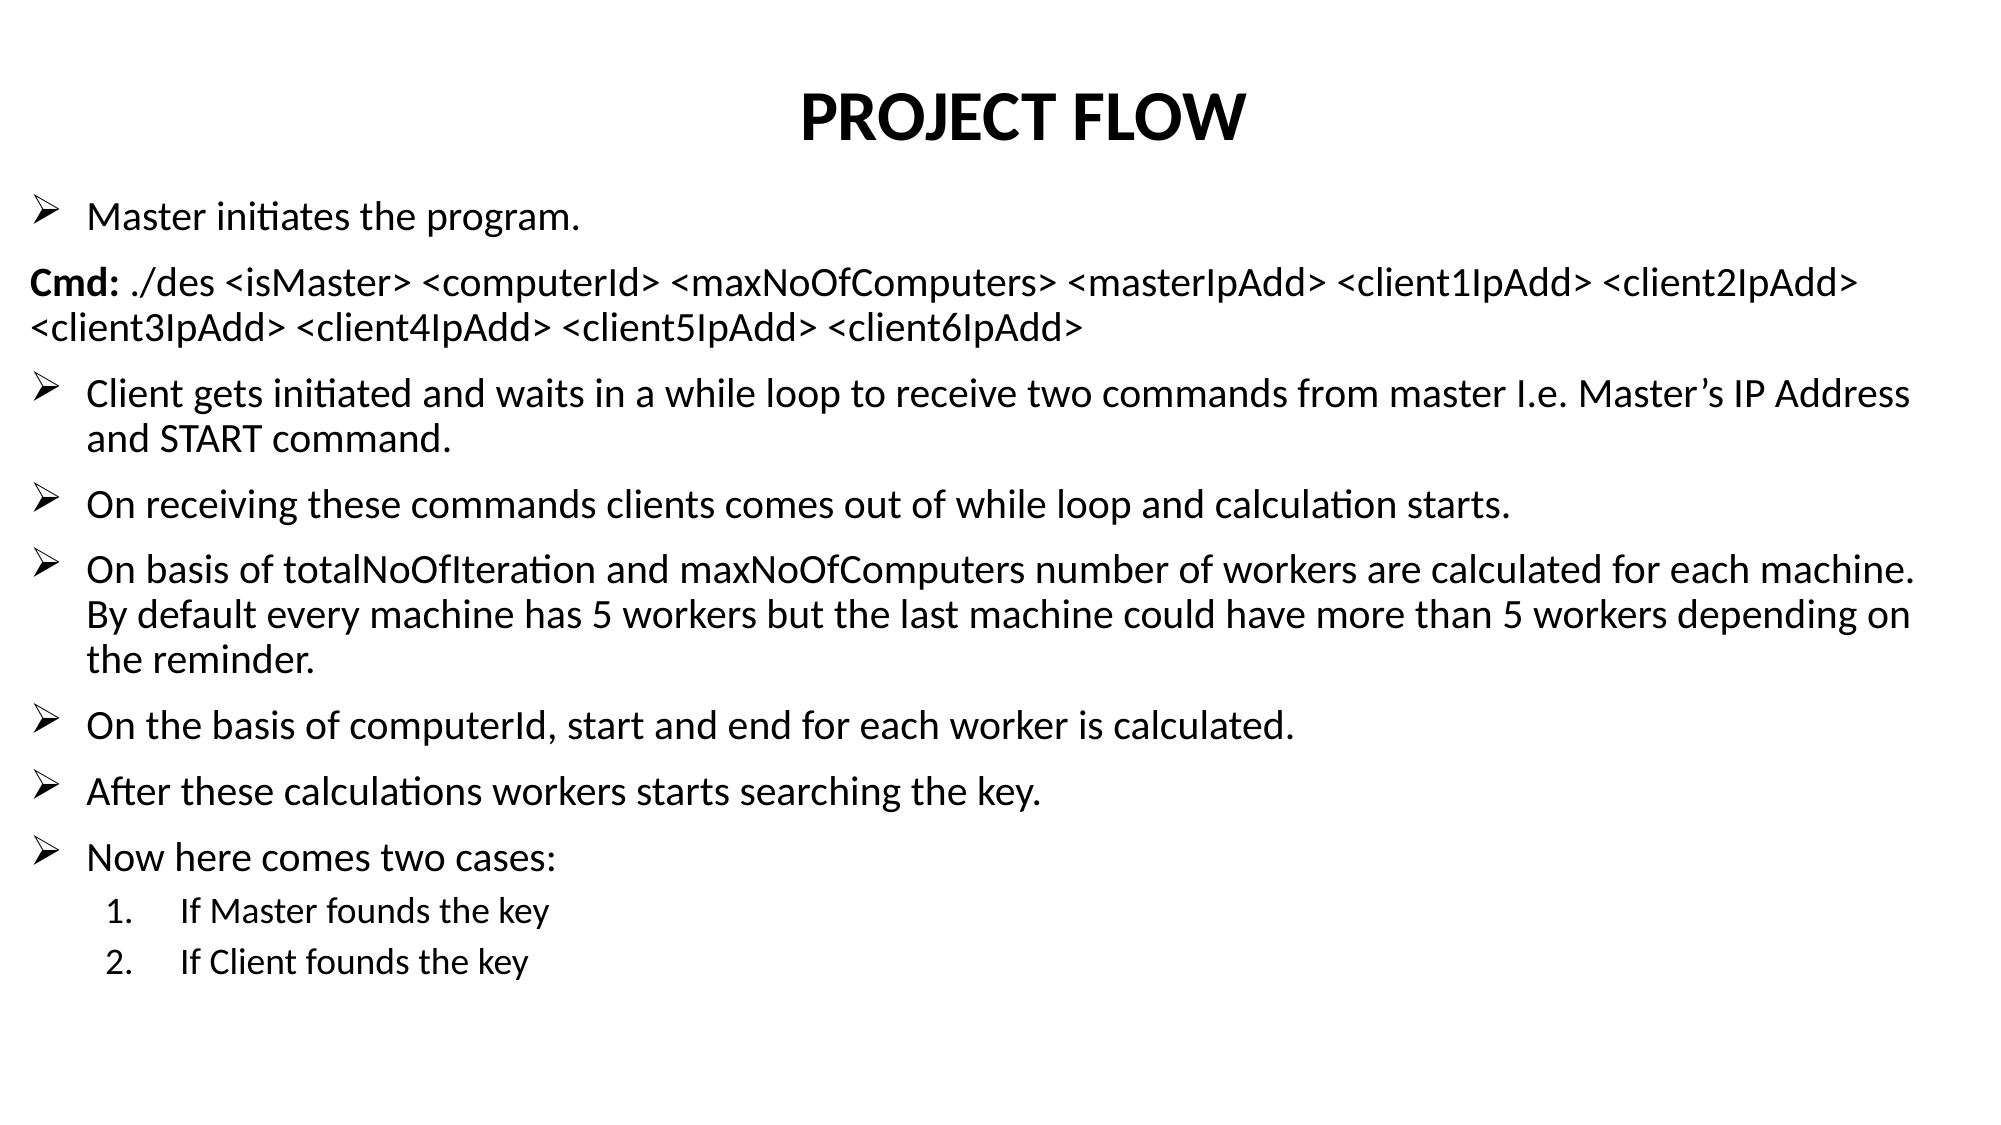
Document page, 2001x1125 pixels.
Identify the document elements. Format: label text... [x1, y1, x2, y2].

title PROJECT FLOW [296, 71, 1750, 164]
subtitle Master initiates the program. Cmd: ./des <isMaster> <computerId> <maxNoOfComputers> <masterIpAdd> <client1IpAdd> <client2IpAdd> <client3IpAdd> <client4IpAdd> <client5IpAdd> <client6IpAdd> Client gets initiated and waits in a while loop to receive two commands from master I.e. Master’s IP Address and START command. On receiving these commands clients comes out of while loop and calculation starts. On basis of totalNoOfIteration and maxNoOfComputers number of workers are calculated for each machine. By default every machine has 5 workers but the last machine could have more than 5 workers depending on the reminder. On the basis of computerId, start and end for each worker is calculated. After these calculations workers starts searching the key. Now here comes two cases: If Master founds the key If Client founds the key [15, 187, 1977, 1079]
